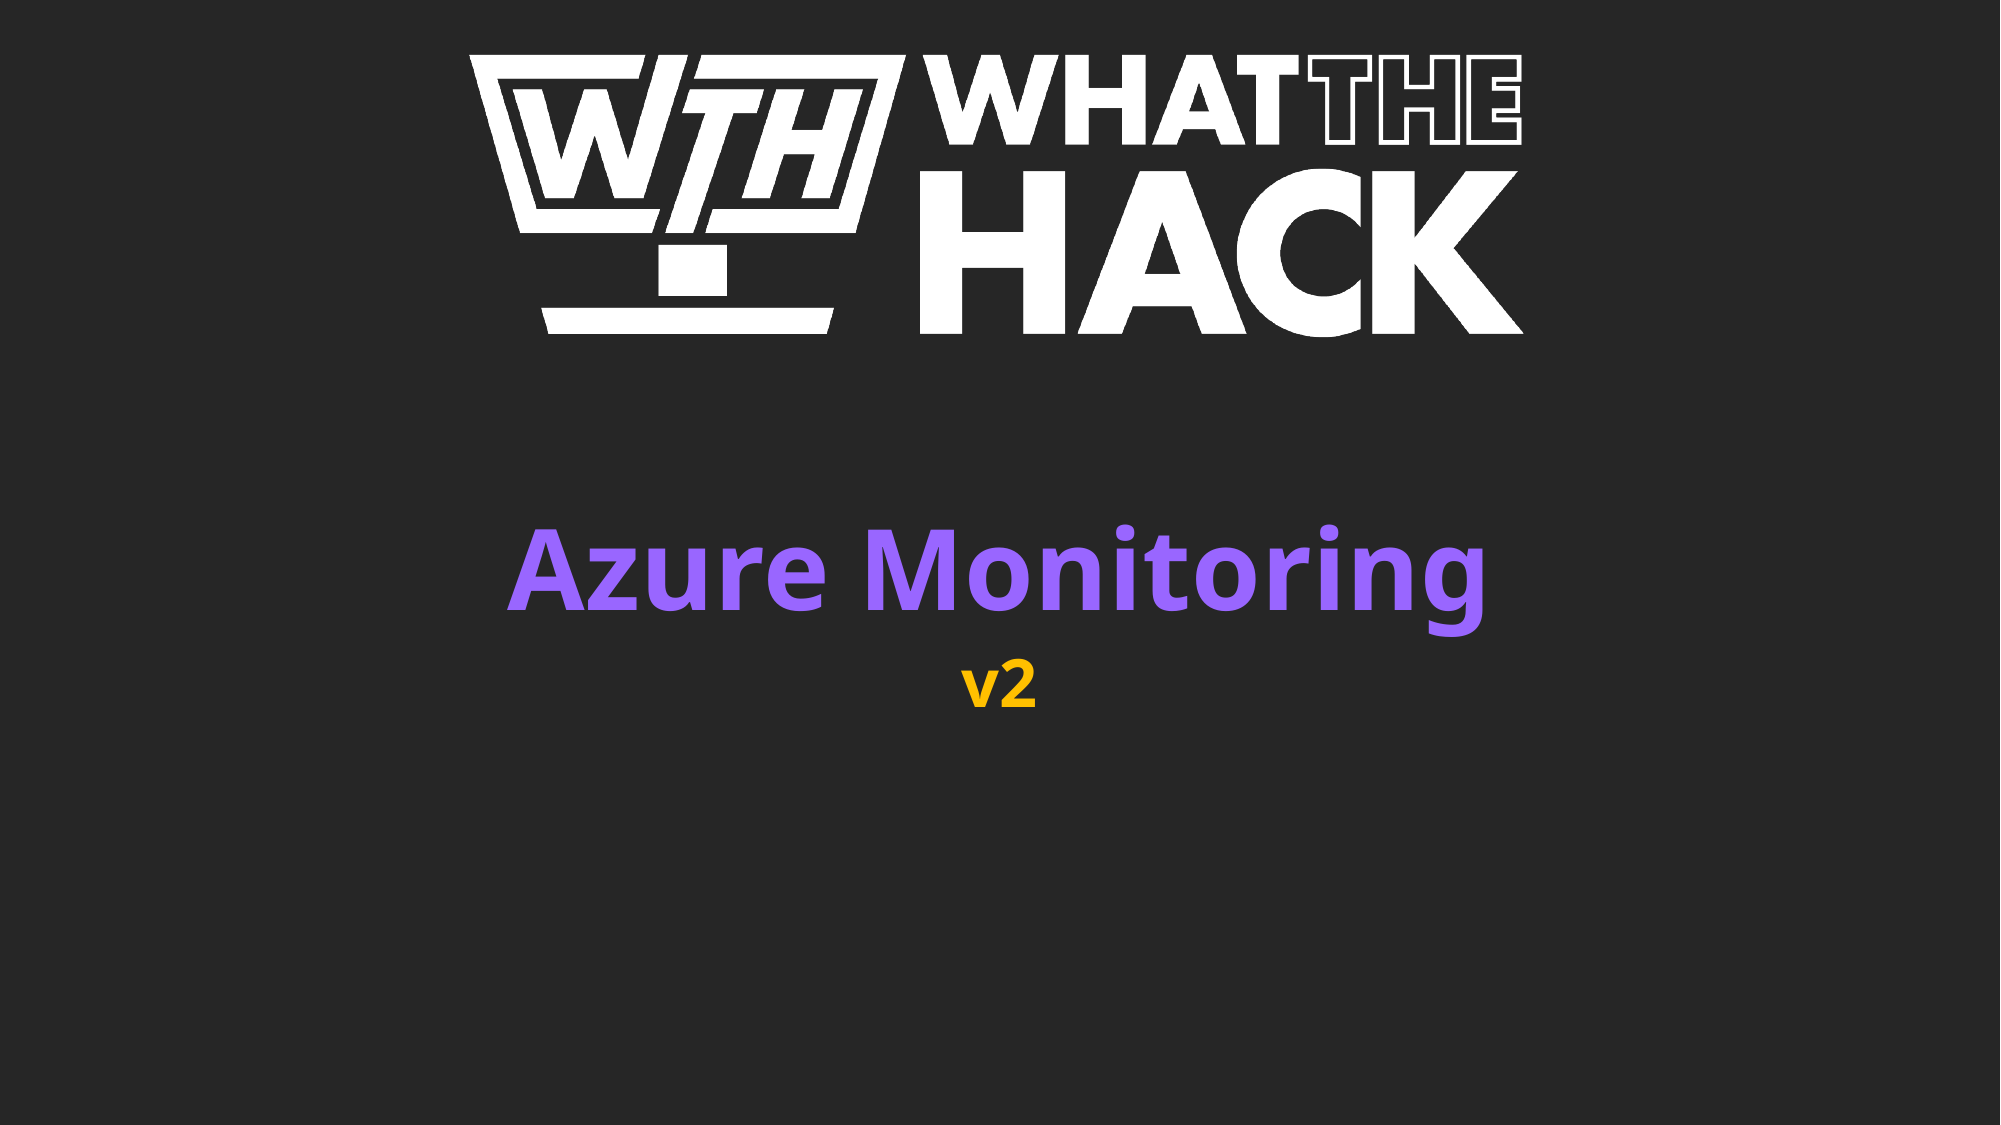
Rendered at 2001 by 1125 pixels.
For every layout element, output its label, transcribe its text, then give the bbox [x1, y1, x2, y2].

subtitle v2 [249, 642, 1750, 915]
picture [295, 3, 1705, 338]
title Azure Monitoring [249, 338, 1750, 642]
